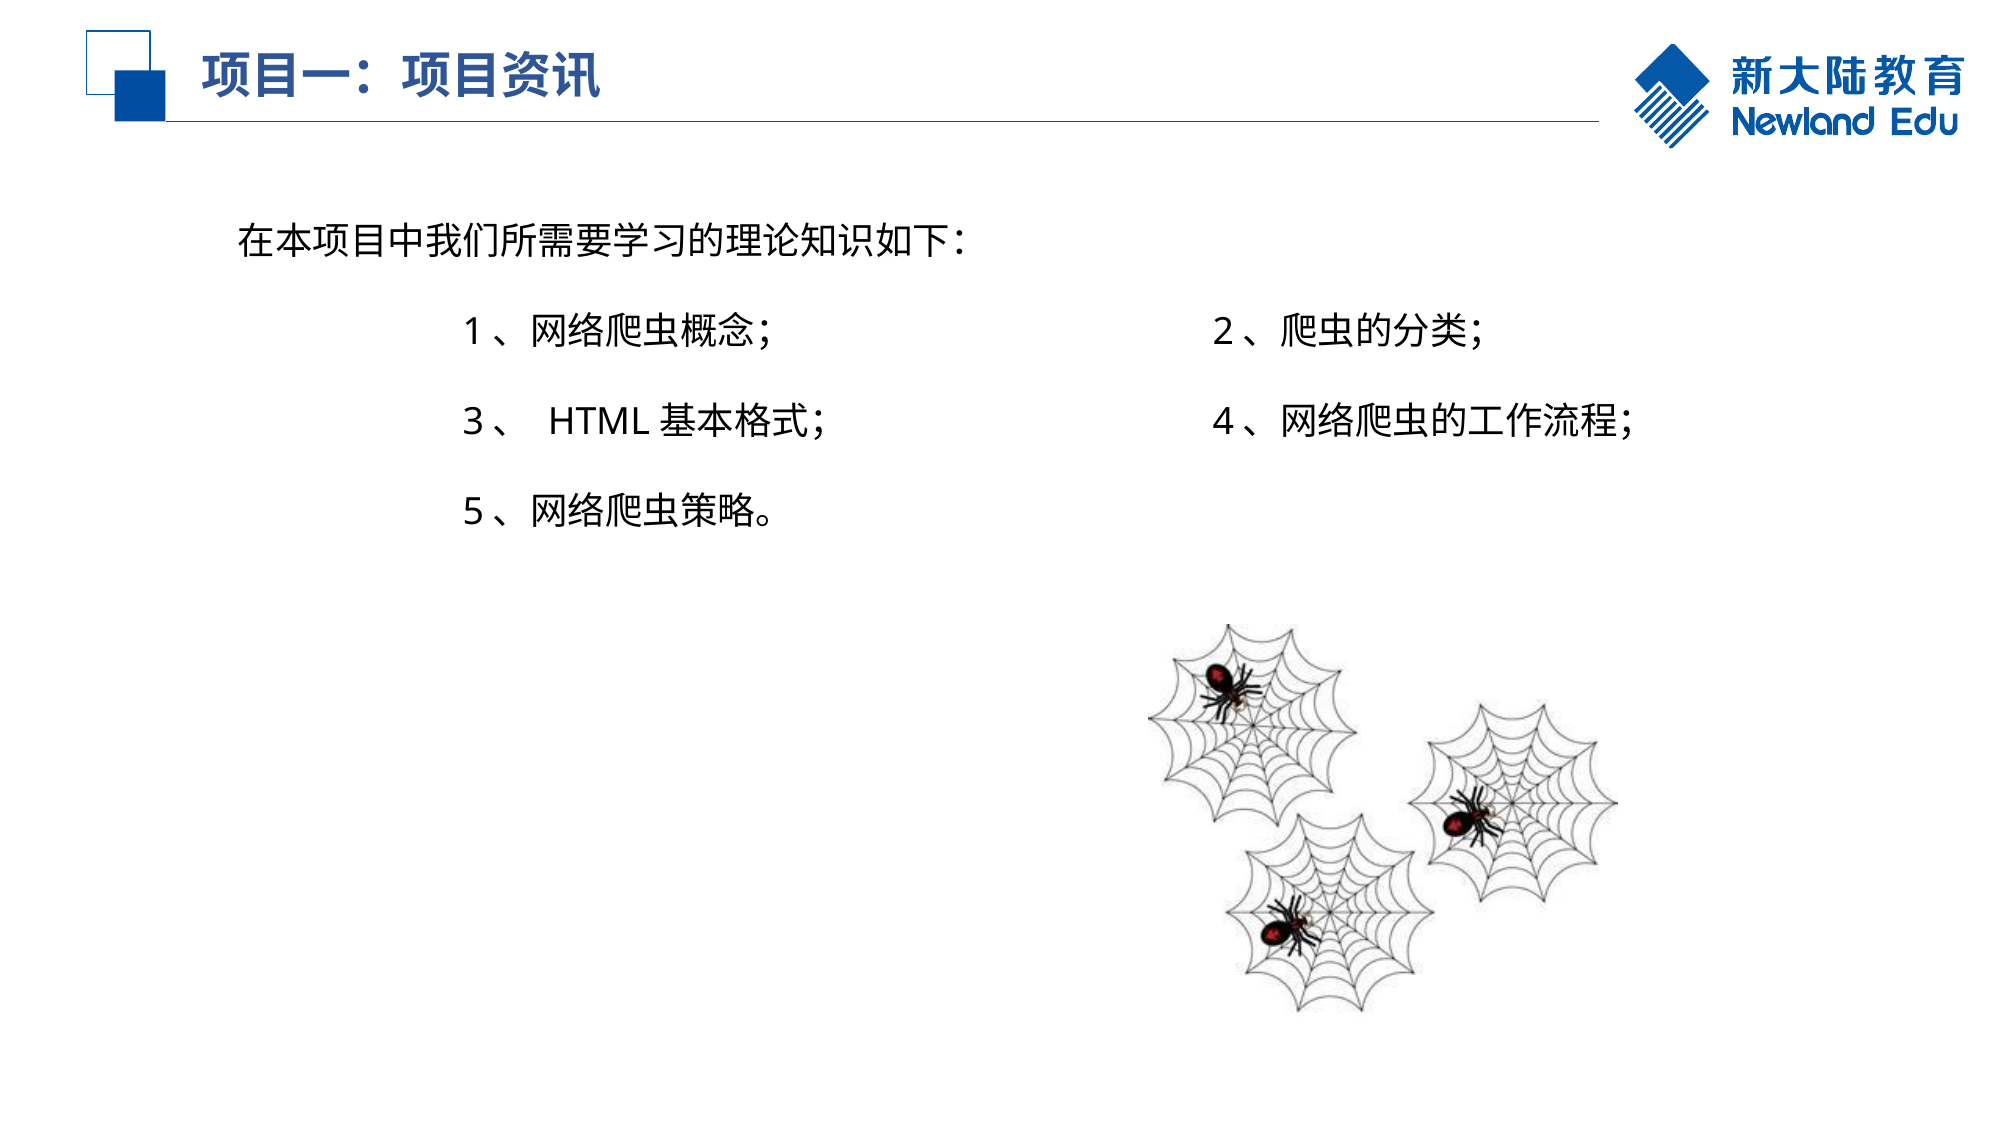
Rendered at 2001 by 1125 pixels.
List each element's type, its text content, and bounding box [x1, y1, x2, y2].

text_box 项目一：项目资讯 [187, 36, 617, 112]
text_box 在本项目中我们所需要学习的理论知识如下： 1、网络爬虫概念； 2、爬虫的分类； 3、 HTML基本格式； 4、网络爬虫的工作流程； 5、网络爬虫策略。 [222, 209, 1671, 540]
picture [1148, 624, 1618, 1019]
